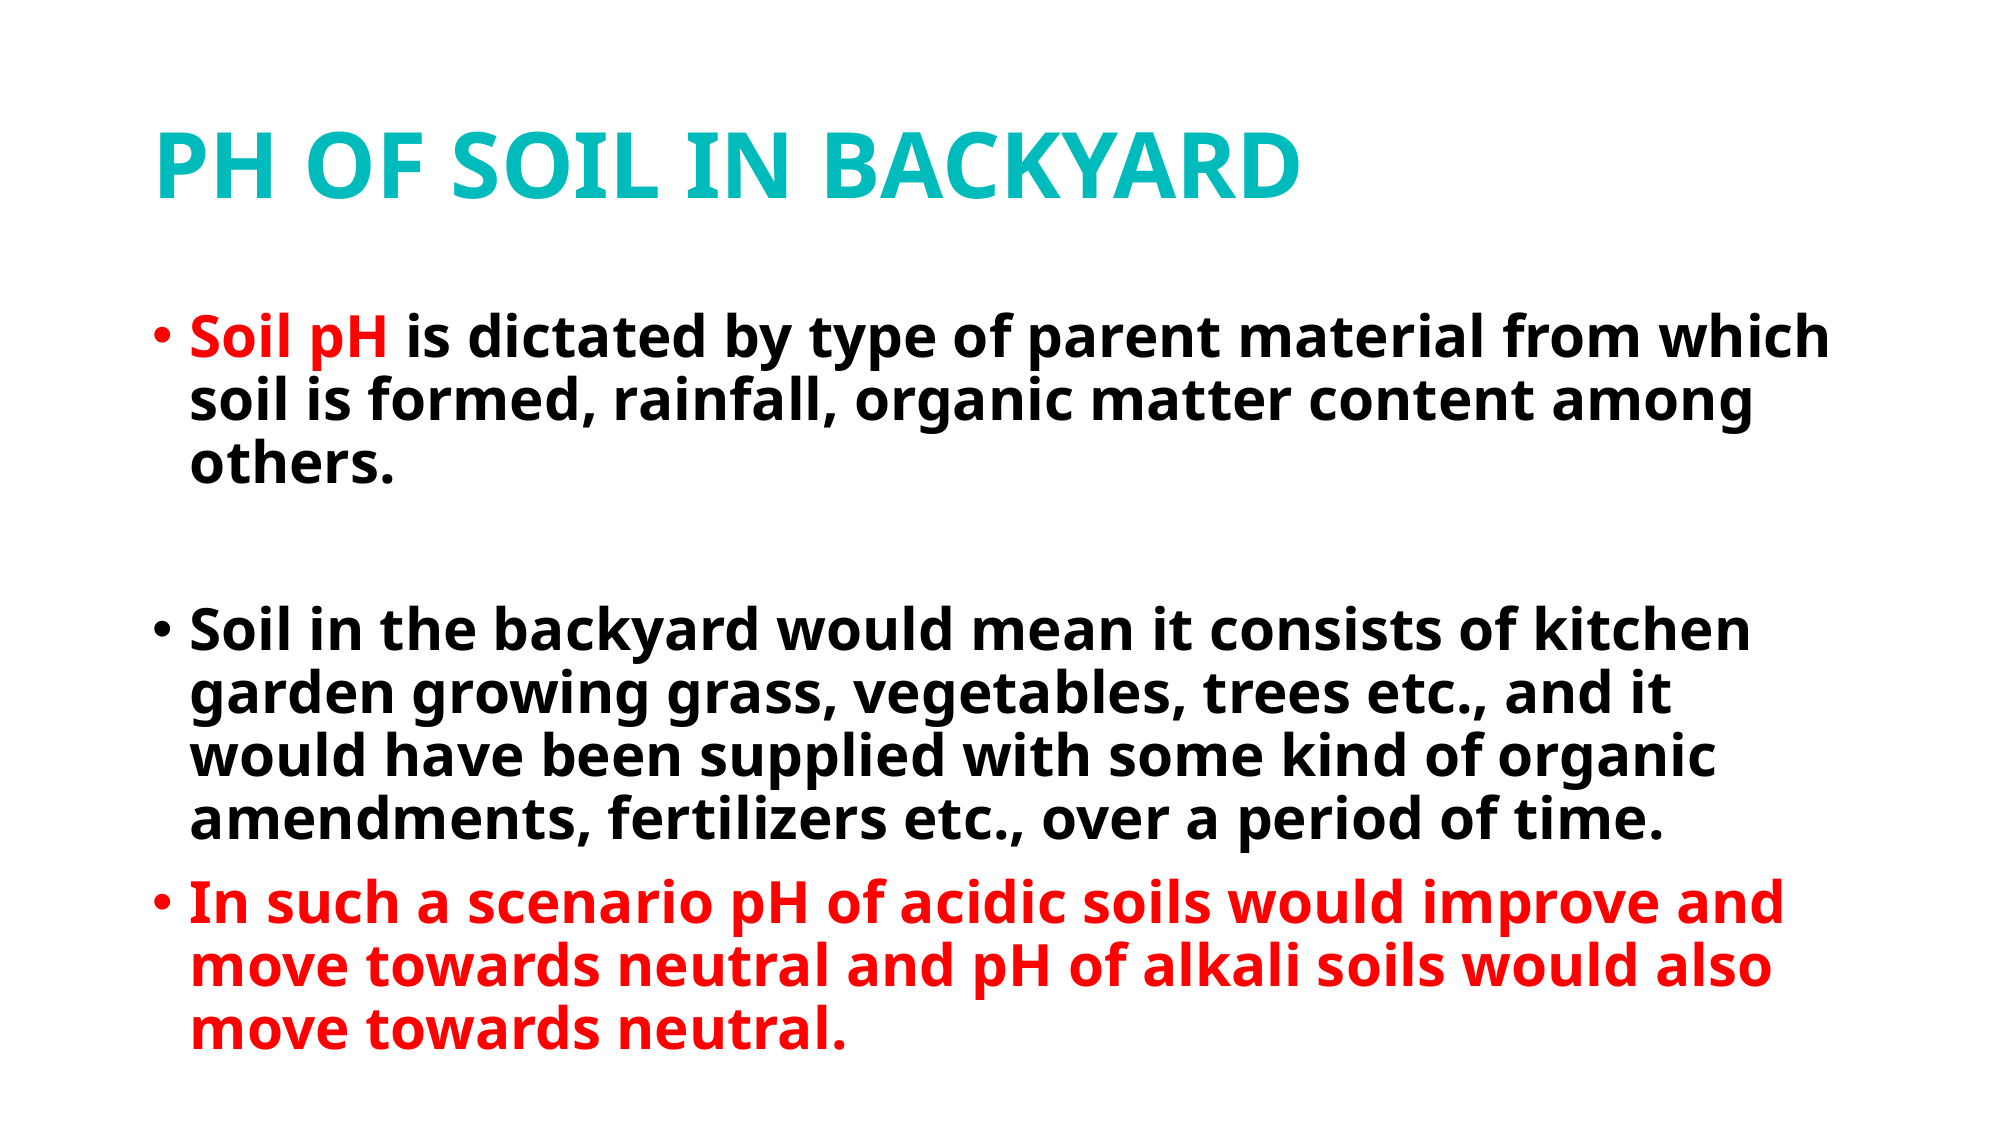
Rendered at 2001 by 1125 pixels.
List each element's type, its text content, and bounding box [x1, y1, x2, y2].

list Soil pH is dictated by type of parent material from which soil is formed, rainfall, organic matter content among others. Soil in the backyard would mean it consists of kitchen garden growing grass, vegetables, trees etc., and it would have been supplied with some kind of organic amendments, fertilizers etc., over a period of time. In such a scenario pH of acidic soils would improve and move towards neutral and pH of alkali soils would also move towards neutral. [137, 299, 1863, 1014]
title PH OF SOIL IN BACKYARD [137, 59, 1863, 278]
